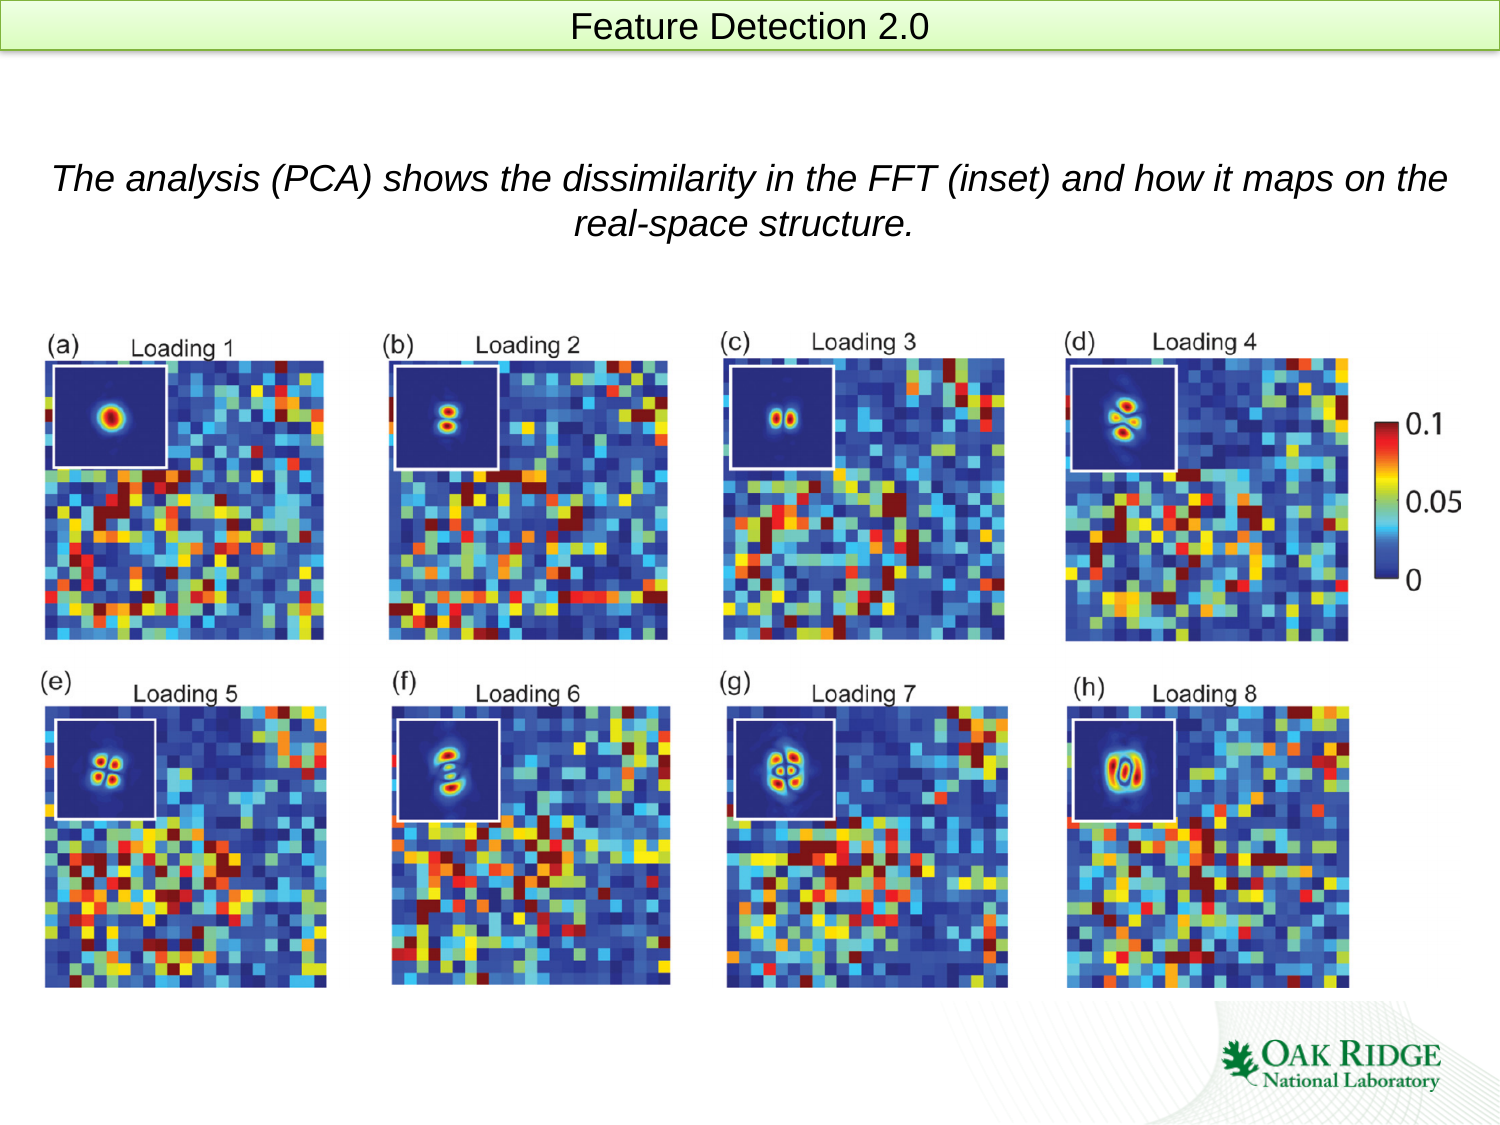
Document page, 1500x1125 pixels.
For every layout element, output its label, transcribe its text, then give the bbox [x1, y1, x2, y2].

text_box Feature Detection 2.0 [0, 0, 1500, 50]
picture [31, 297, 1500, 1125]
text_box The analysis (PCA) shows the dissimilarity in the FFT (inset) and how it maps on the real-space structure. [0, 146, 1500, 253]
